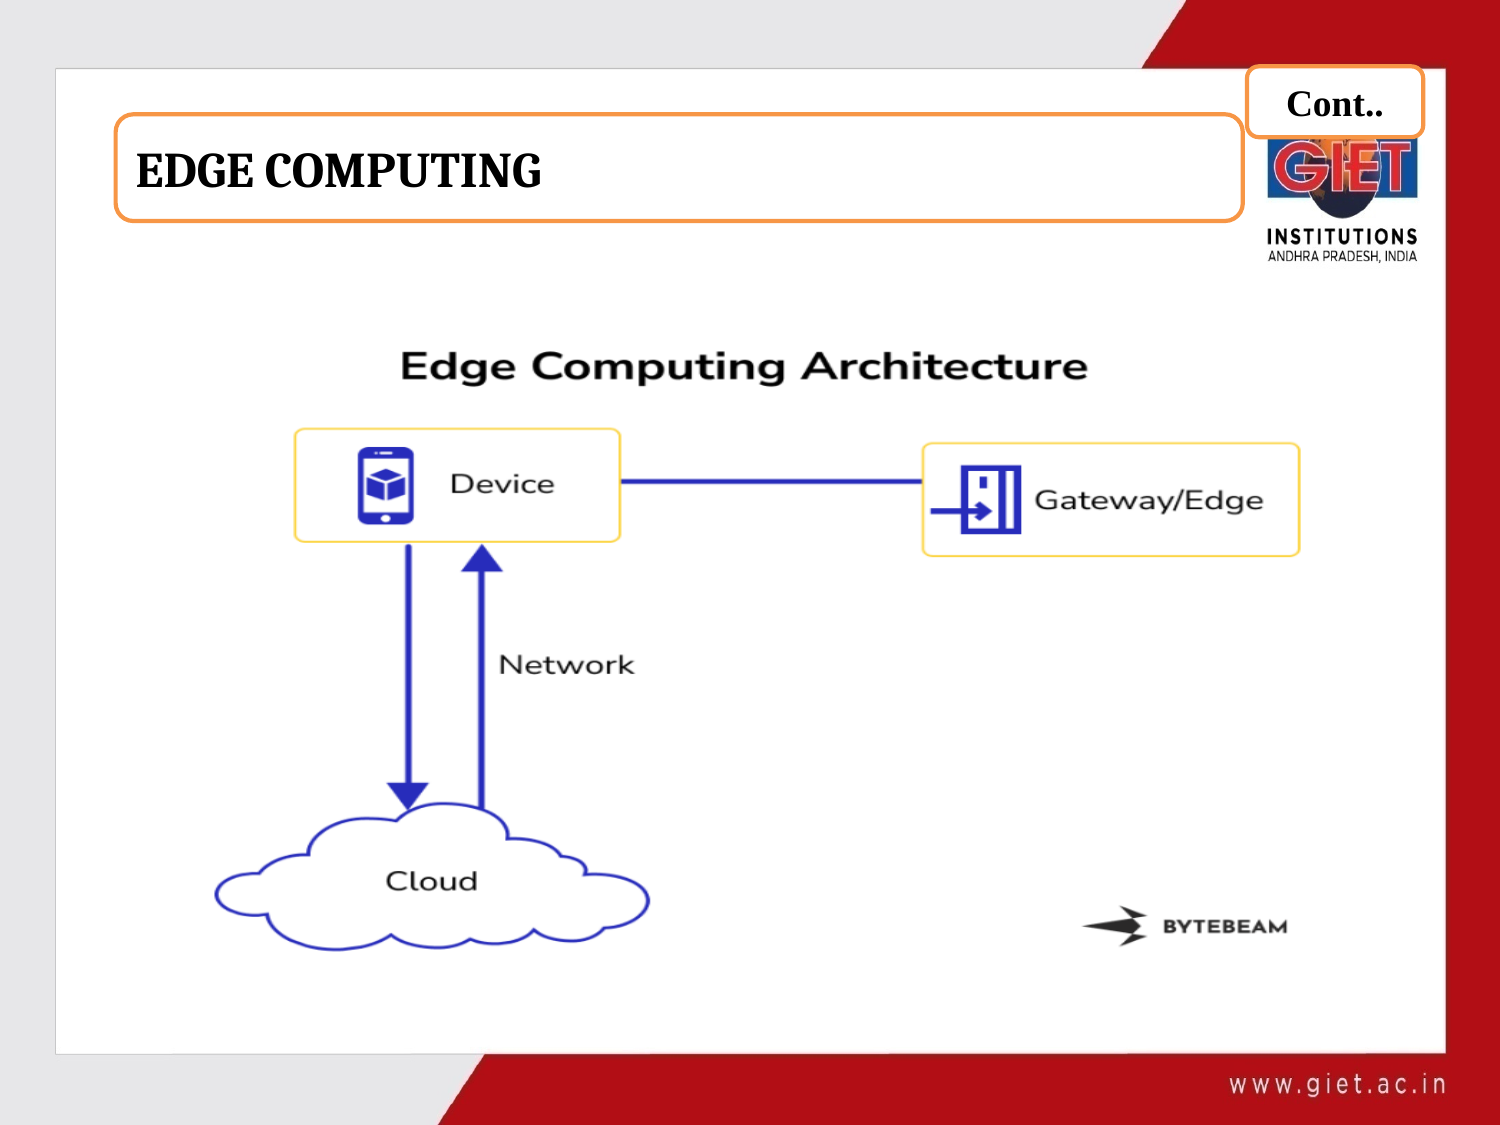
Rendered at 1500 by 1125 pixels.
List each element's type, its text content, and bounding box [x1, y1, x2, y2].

picture [0, 0, 1500, 1125]
text_box EDGE COMPUTING [113, 112, 1245, 224]
text_box Cont.. [1244, 64, 1426, 140]
